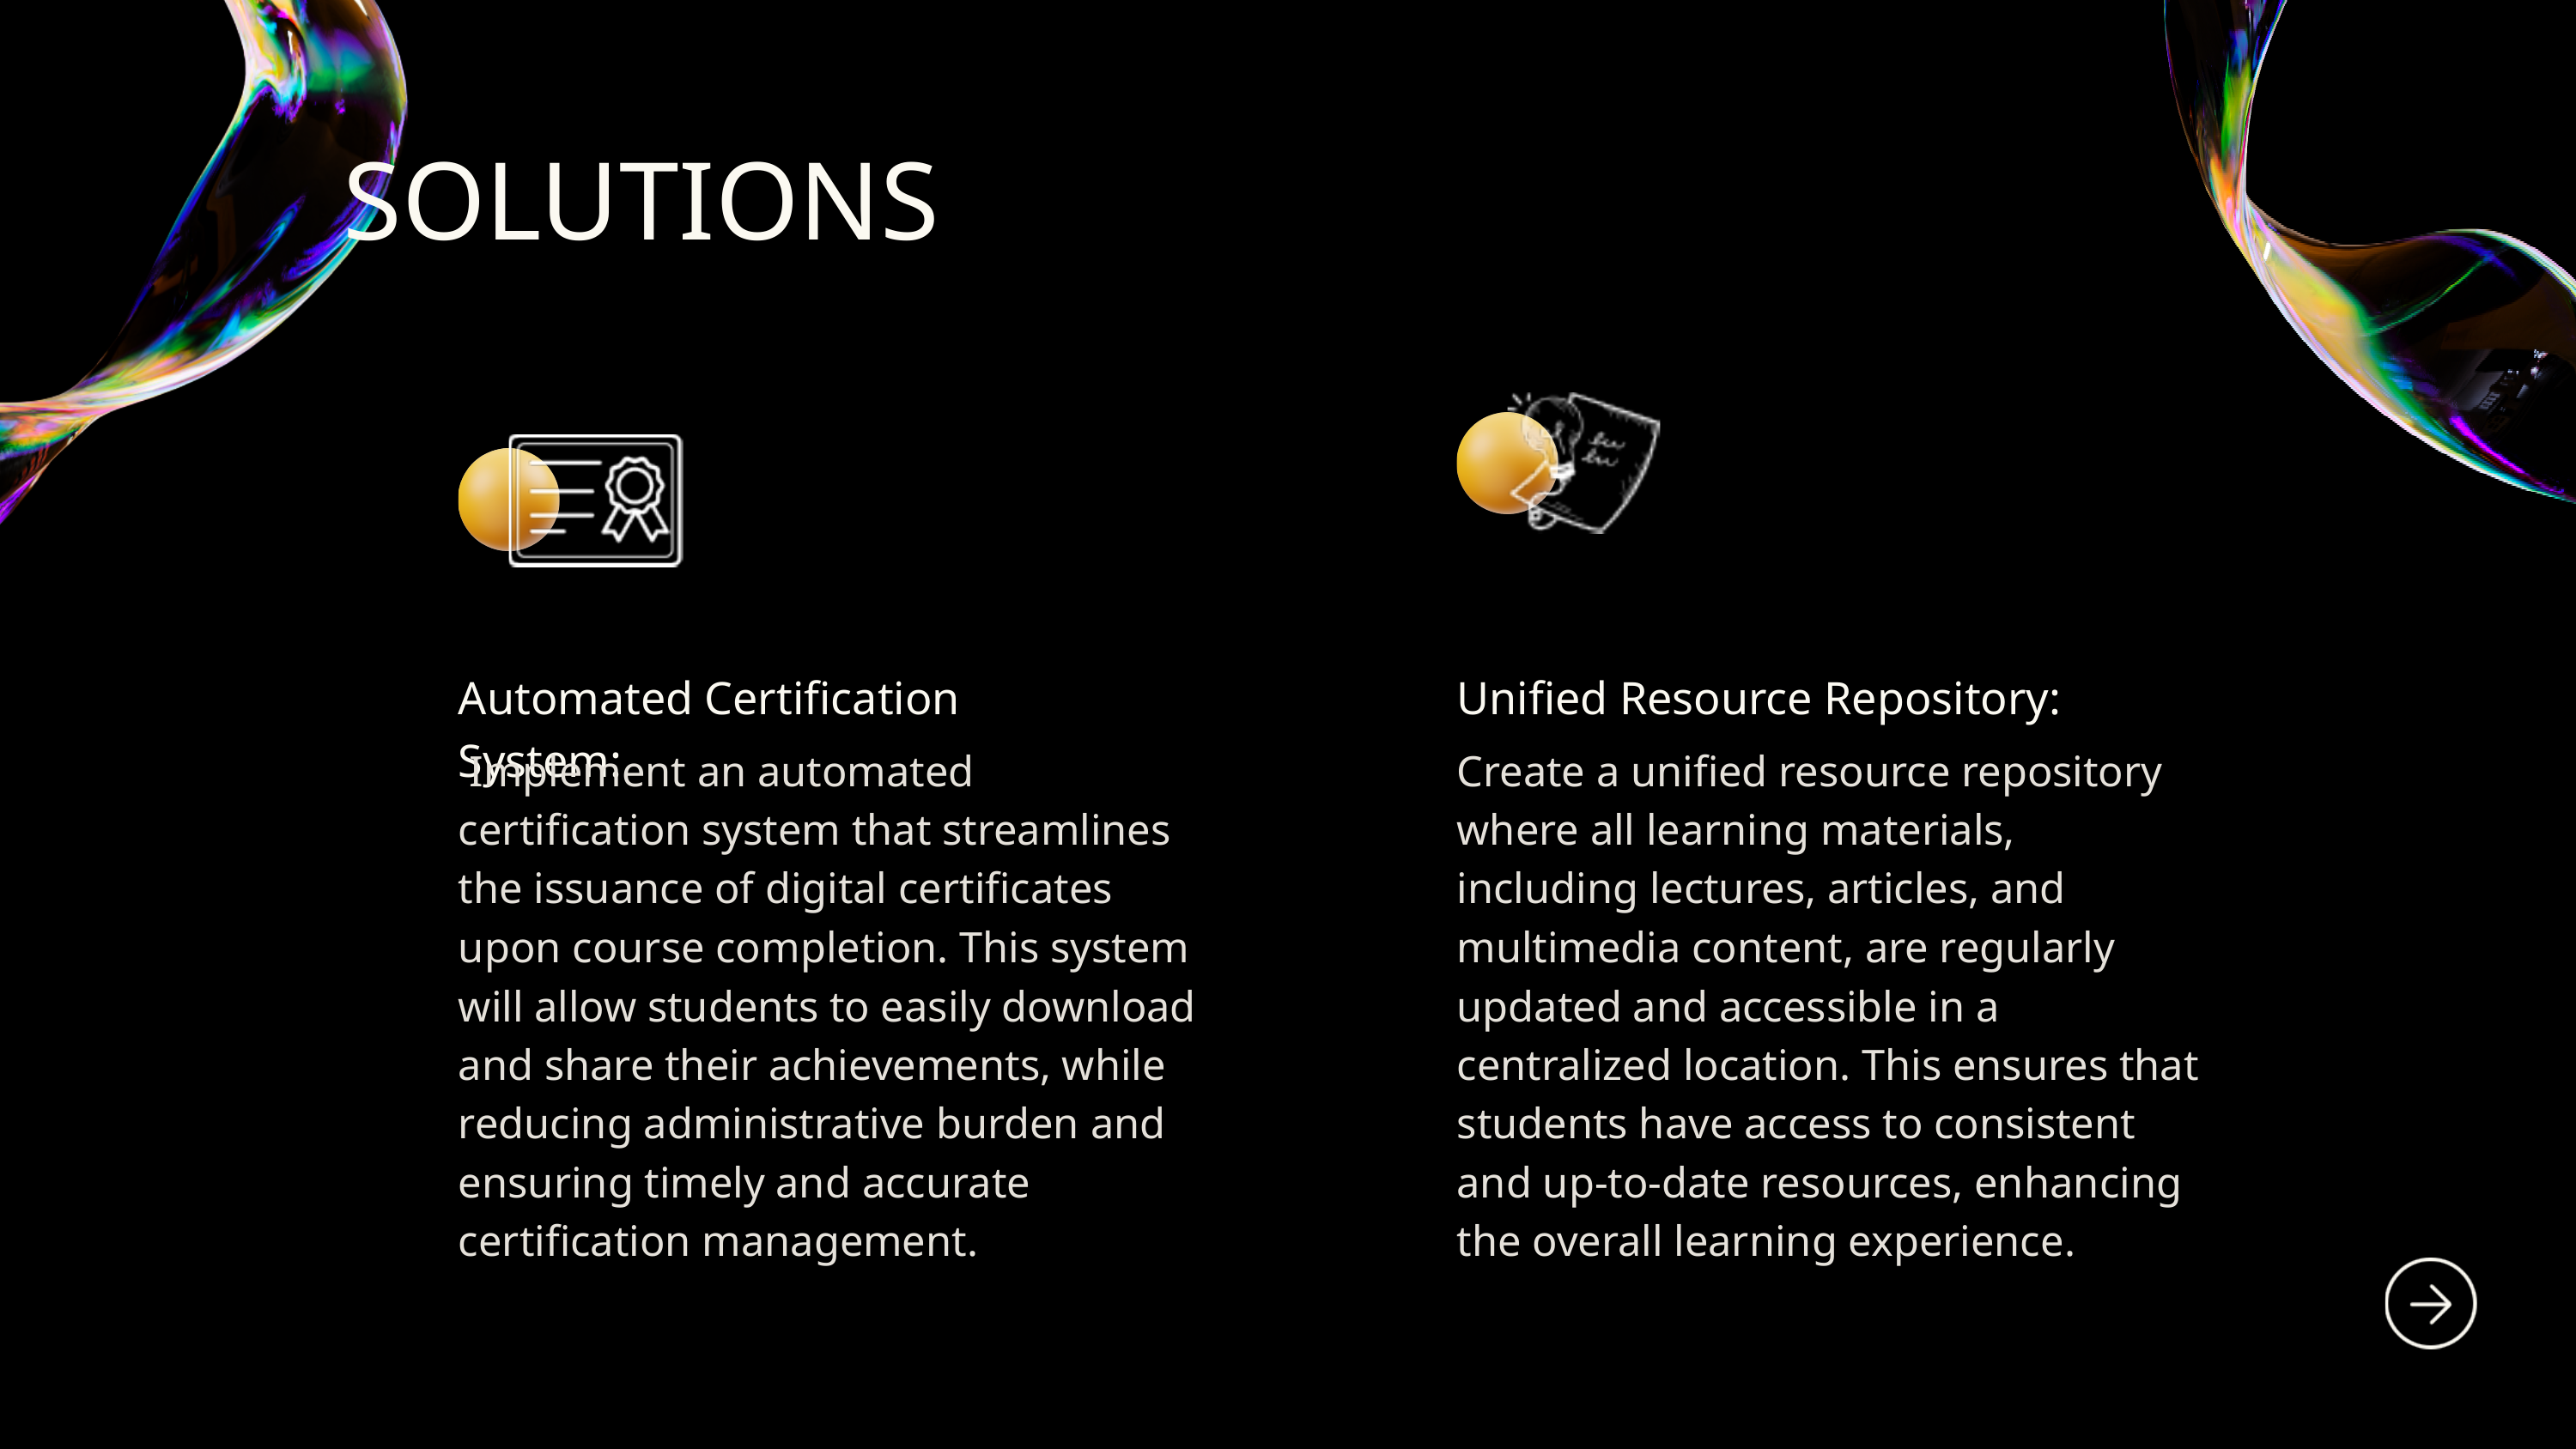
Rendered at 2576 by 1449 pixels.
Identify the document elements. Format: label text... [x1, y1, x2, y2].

text_box Automated Certification System: [458, 660, 1126, 736]
text_box [2164, 0, 2576, 793]
text_box SOLUTIONS [315, 143, 1315, 262]
text_box [508, 434, 683, 567]
text_box [0, 0, 409, 567]
text_box [2385, 1258, 2477, 1350]
text_box Unified Resource Repository: [1456, 660, 2124, 724]
text_box Create a unified resource repository where all learning materials, including lectures, articles, and multimedia content, are regularly updated and accessible in a centralized location. This ensures that students have access to consistent and up-to-date resources, enhancing the overall learning experience. [1456, 736, 2202, 1265]
text_box [1456, 412, 1507, 514]
text_box [1507, 392, 1661, 534]
text_box Implement an automated certification system that streamlines the issuance of digital certificates upon course completion. This system will allow students to easily download and share their achievements, while reducing administrative burden and ensuring timely and accurate certification management. [458, 736, 1204, 1265]
text_box [458, 448, 508, 551]
